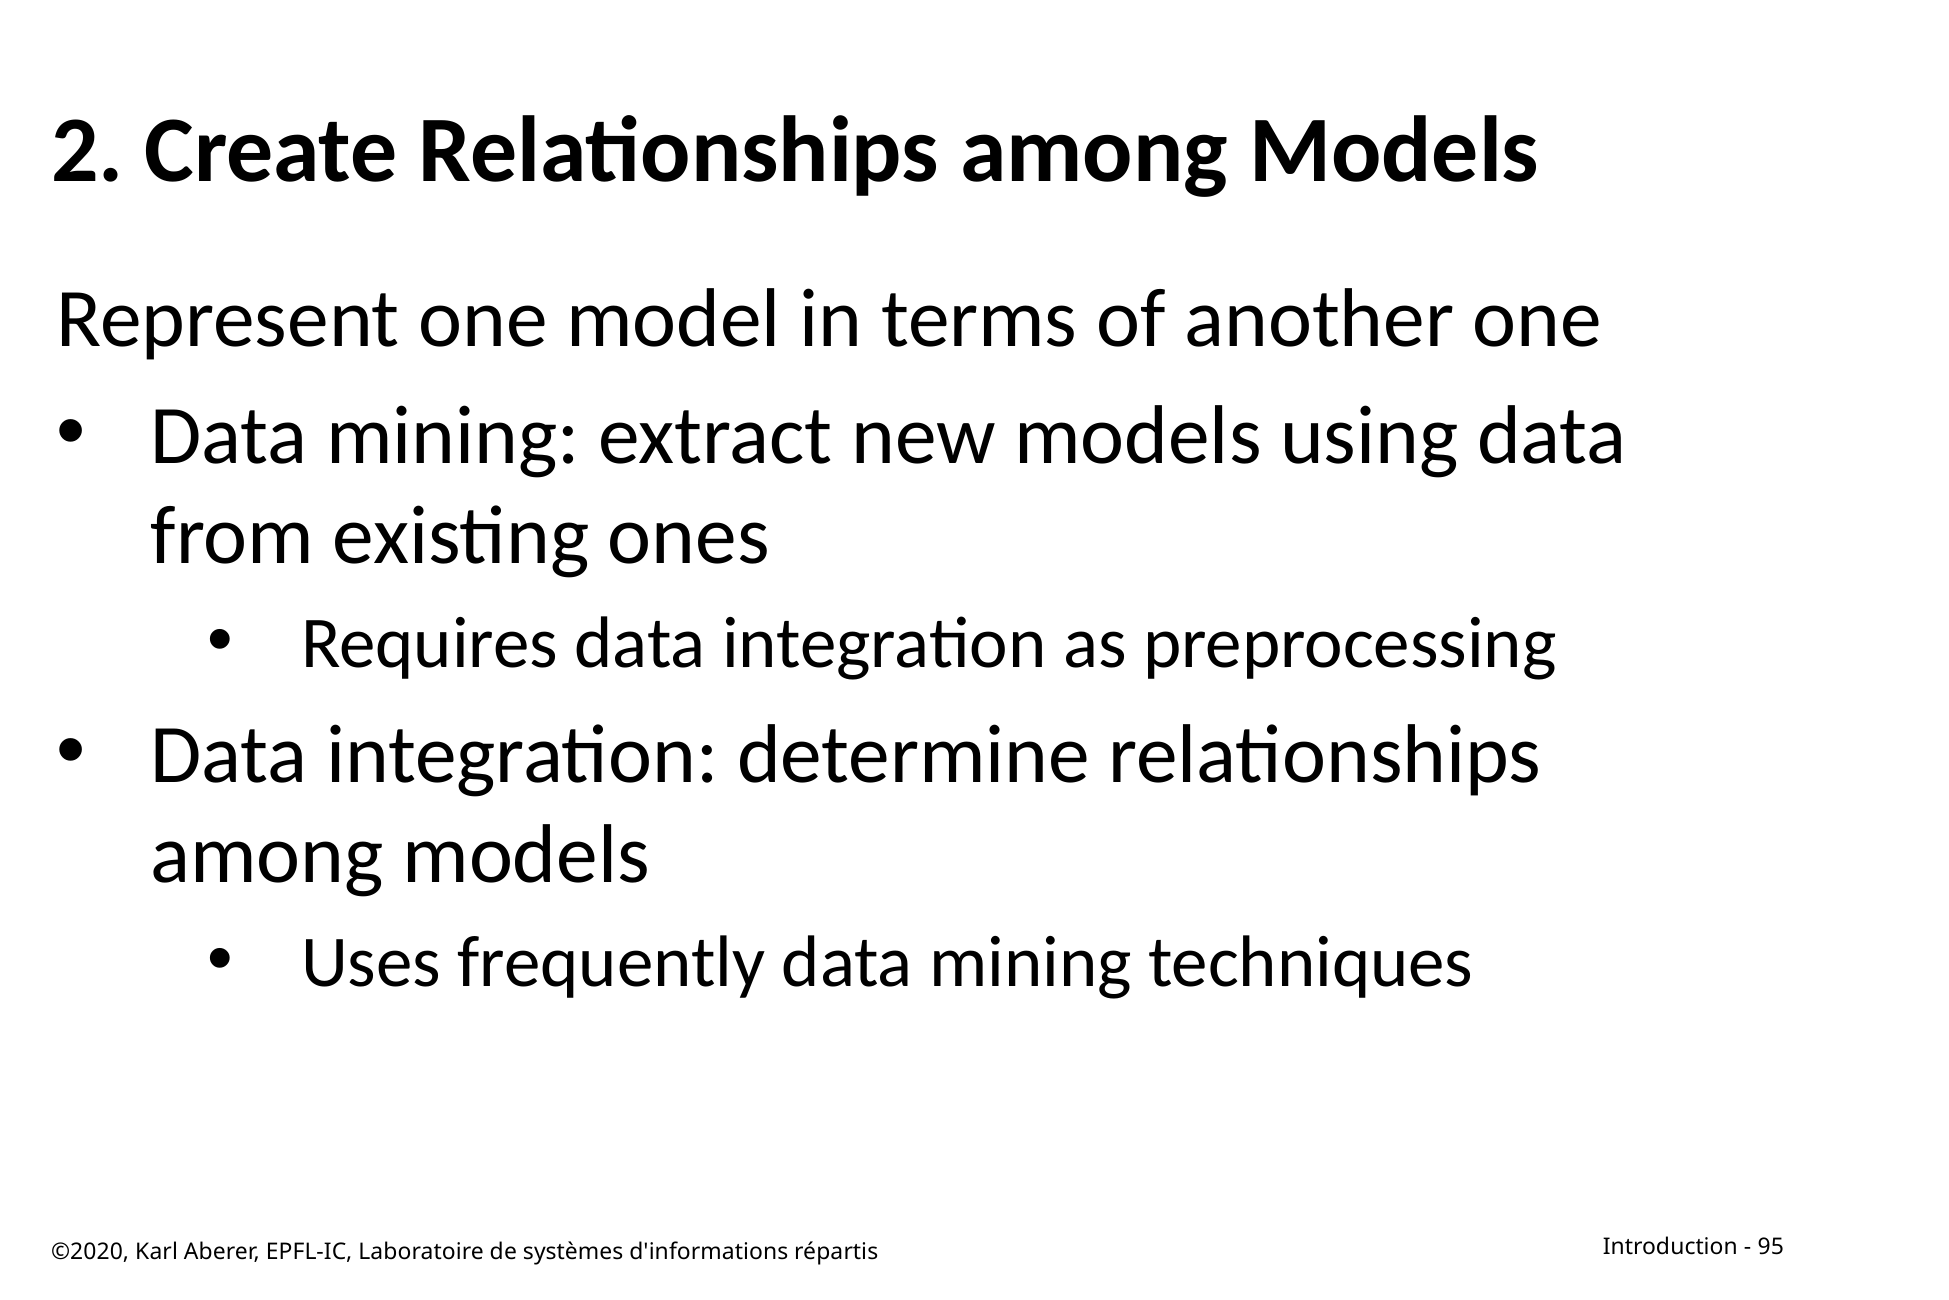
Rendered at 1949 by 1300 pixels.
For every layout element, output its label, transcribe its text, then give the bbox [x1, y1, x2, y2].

list Represent one model in terms of another one Data mining: extract new models using data from existing ones Requires data integration as preprocessing Data integration: determine relationships among models Uses frequently data mining techniques [37, 253, 1809, 1208]
title 2. Create Relationships among Models [32, 57, 1803, 232]
footer ©2020, Karl Aberer, EPFL-IC, Laboratoire de systèmes d'informations répartis [32, 1227, 1284, 1271]
